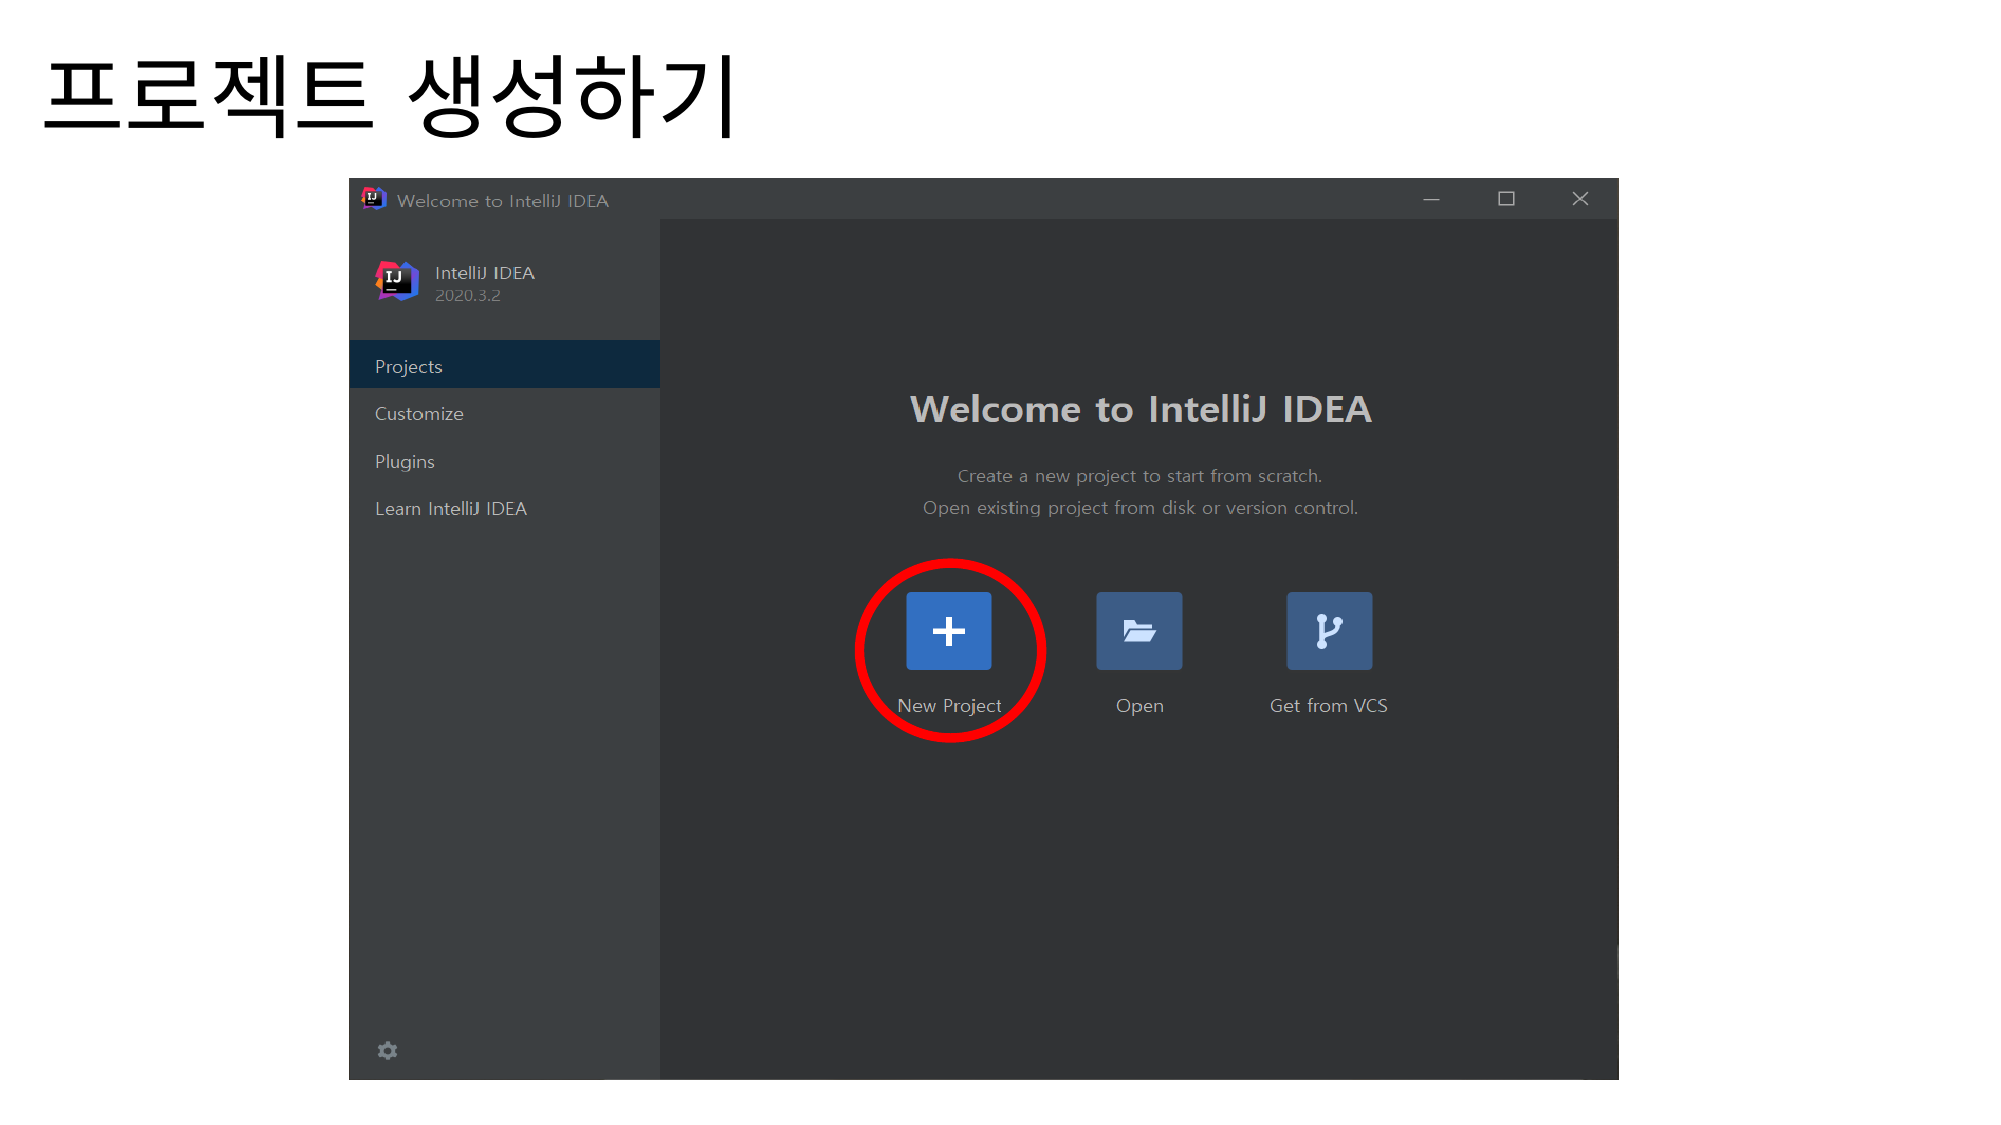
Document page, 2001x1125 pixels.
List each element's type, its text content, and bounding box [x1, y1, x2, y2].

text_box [349, 178, 1619, 1080]
title 프로젝트 생성하기 [25, 0, 1751, 211]
